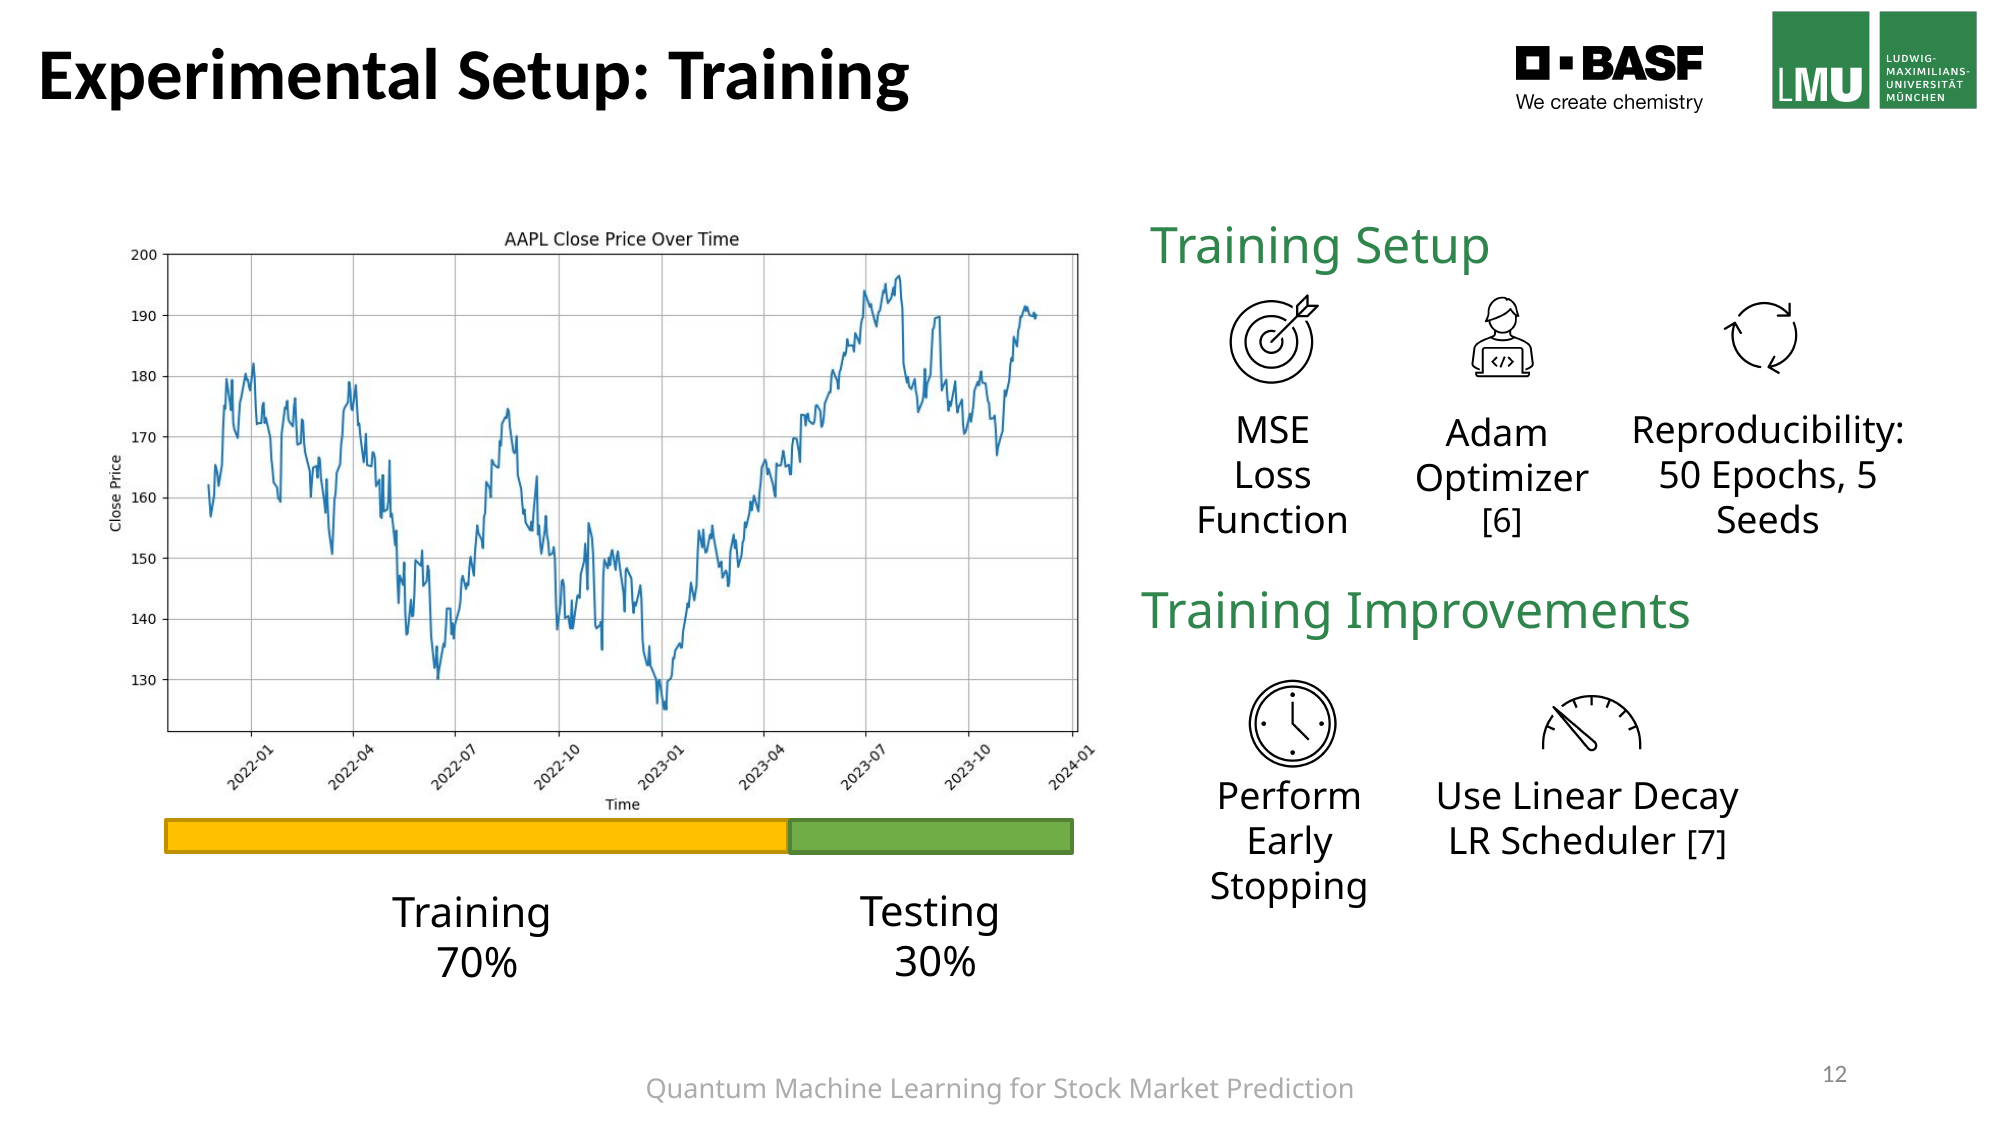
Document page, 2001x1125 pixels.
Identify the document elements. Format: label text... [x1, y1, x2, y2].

text_box [788, 836, 1074, 855]
picture [1536, 667, 1648, 778]
picture [1217, 285, 1328, 395]
text_box Reproducibility: 50 Epochs, 5 Seeds [1582, 399, 1938, 549]
picture [1762, 1, 1987, 120]
picture [95, 216, 1114, 828]
text_box MSE Loss Function [1137, 398, 1408, 549]
text_box Use Linear Decay LR Scheduler [7] [1401, 765, 1757, 870]
text_box Training 70% [377, 878, 578, 993]
text_box Training Setup [1136, 206, 1506, 281]
text_box Adam Optimizer [6] [1379, 401, 1582, 547]
text_box Training Improvements [1126, 571, 1707, 646]
picture [1236, 668, 1348, 780]
text_box Experimental Setup: Training [24, 19, 1431, 122]
text_box Testing 30% [844, 877, 1027, 993]
text_box Quantum Machine Learning for Stock Market Prediction [296, 1064, 1704, 1112]
text_box [164, 836, 788, 854]
picture [1456, 288, 1548, 379]
picture [1516, 45, 1703, 113]
text_box Perform Early Stopping [1149, 765, 1413, 915]
picture [1707, 281, 1818, 391]
slide_number 12 [1412, 1042, 1863, 1103]
